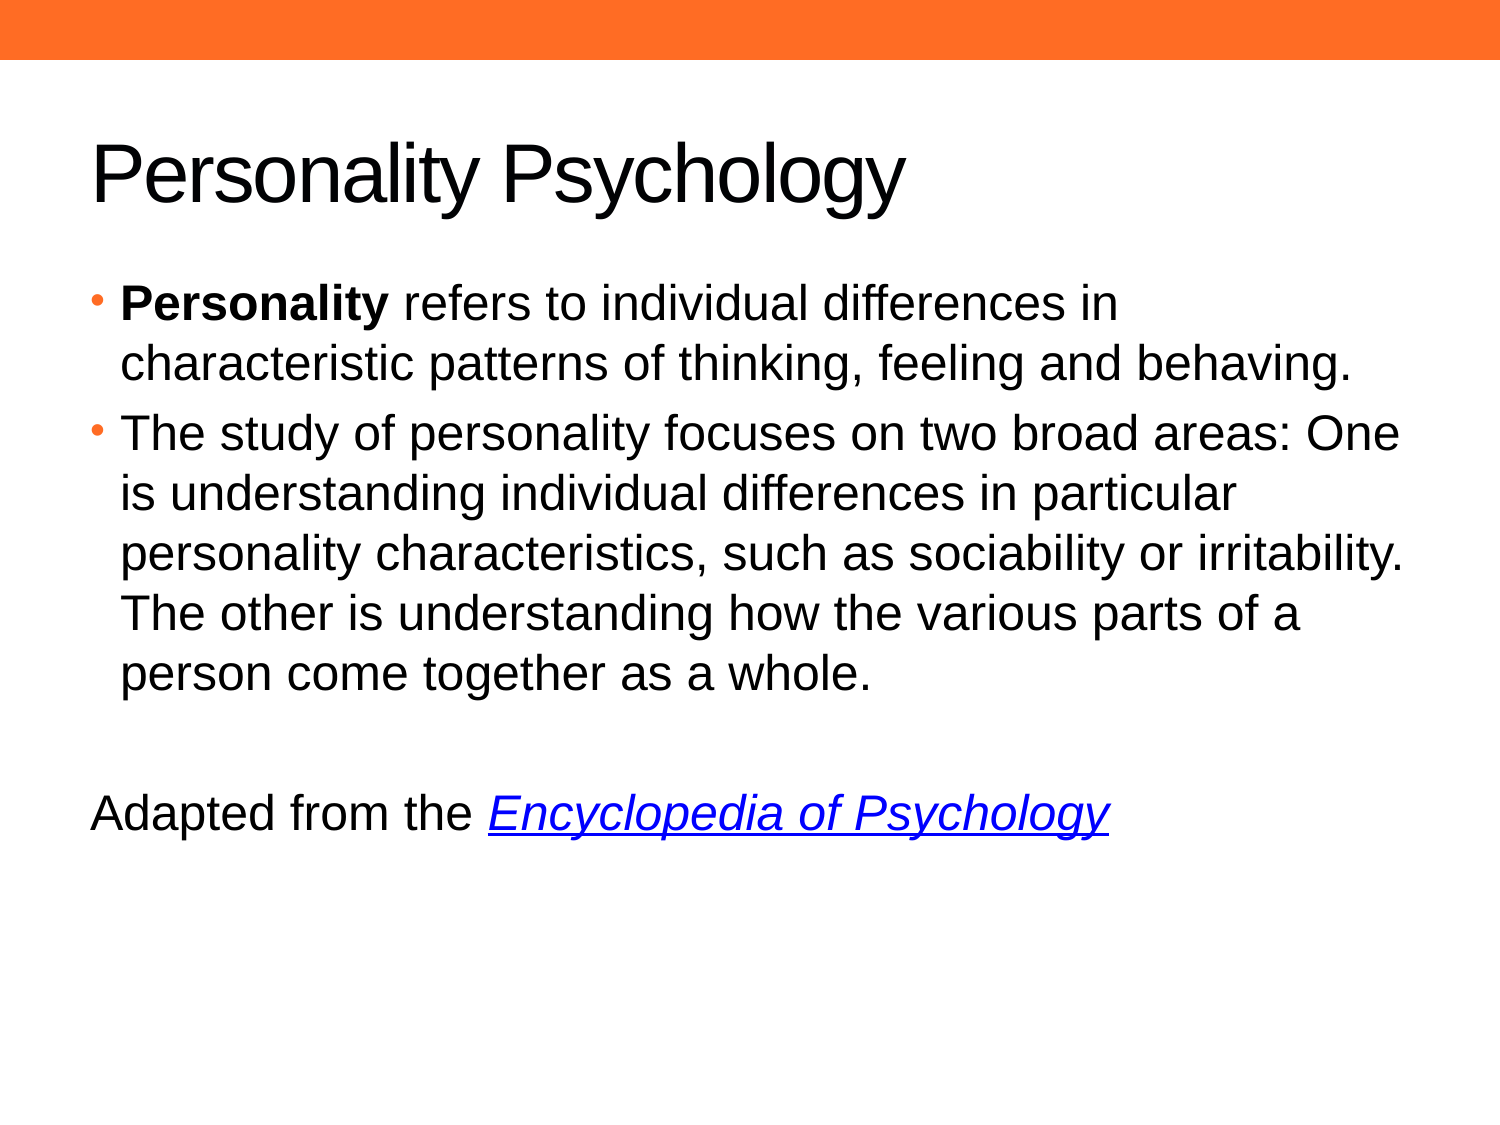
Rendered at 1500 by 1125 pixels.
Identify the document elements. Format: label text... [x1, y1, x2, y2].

list Personality refers to individual differences in characteristic patterns of thinking, feeling and behaving. The study of personality focuses on two broad areas: One is understanding individual differences in particular personality characteristics, such as sociability or irritability. The other is understanding how the various parts of a person come together as a whole. Adapted from the Encyclopedia of Psychology [75, 262, 1425, 1063]
title Personality Psychology [75, 87, 1425, 250]
